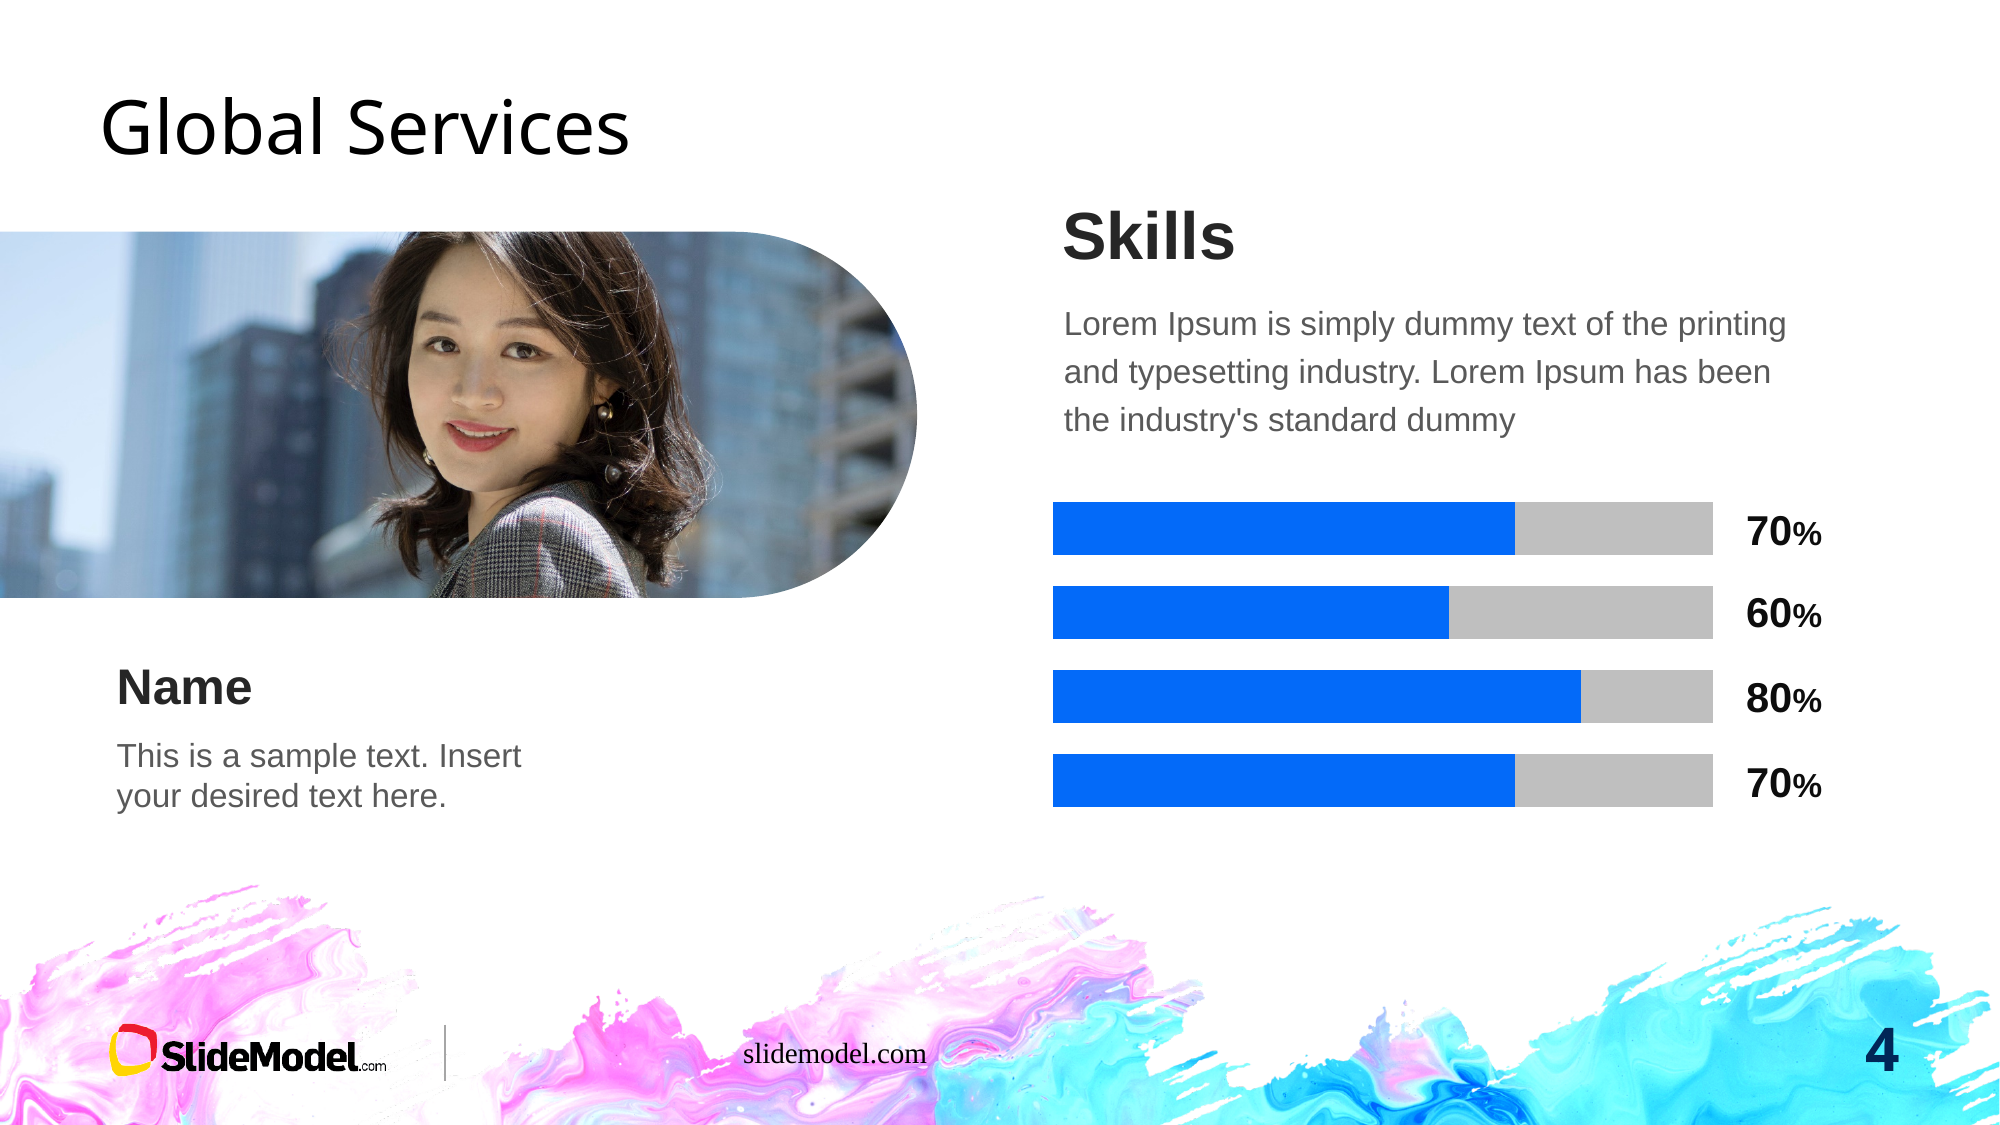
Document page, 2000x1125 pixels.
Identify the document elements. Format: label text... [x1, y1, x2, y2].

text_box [1038, 773, 1838, 850]
text_box Name [101, 646, 587, 722]
slide_number 4 [1432, 1022, 1900, 1083]
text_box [1038, 689, 1838, 766]
text_box Lorem Ipsum is simply dummy text of the printing and typesetting industry. Lorem Ipsum has been the industry's standard dummy [1063, 294, 1827, 452]
picture [0, 811, 2000, 1125]
footer slidemodel.com [518, 1022, 1152, 1083]
text_box This is a sample text. Insert your desired text here. [101, 726, 587, 822]
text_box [1038, 604, 1838, 682]
title Global Services [99, 66, 1900, 183]
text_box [1038, 459, 1838, 598]
picture [0, 231, 918, 599]
text_box Skills [1062, 196, 1703, 273]
